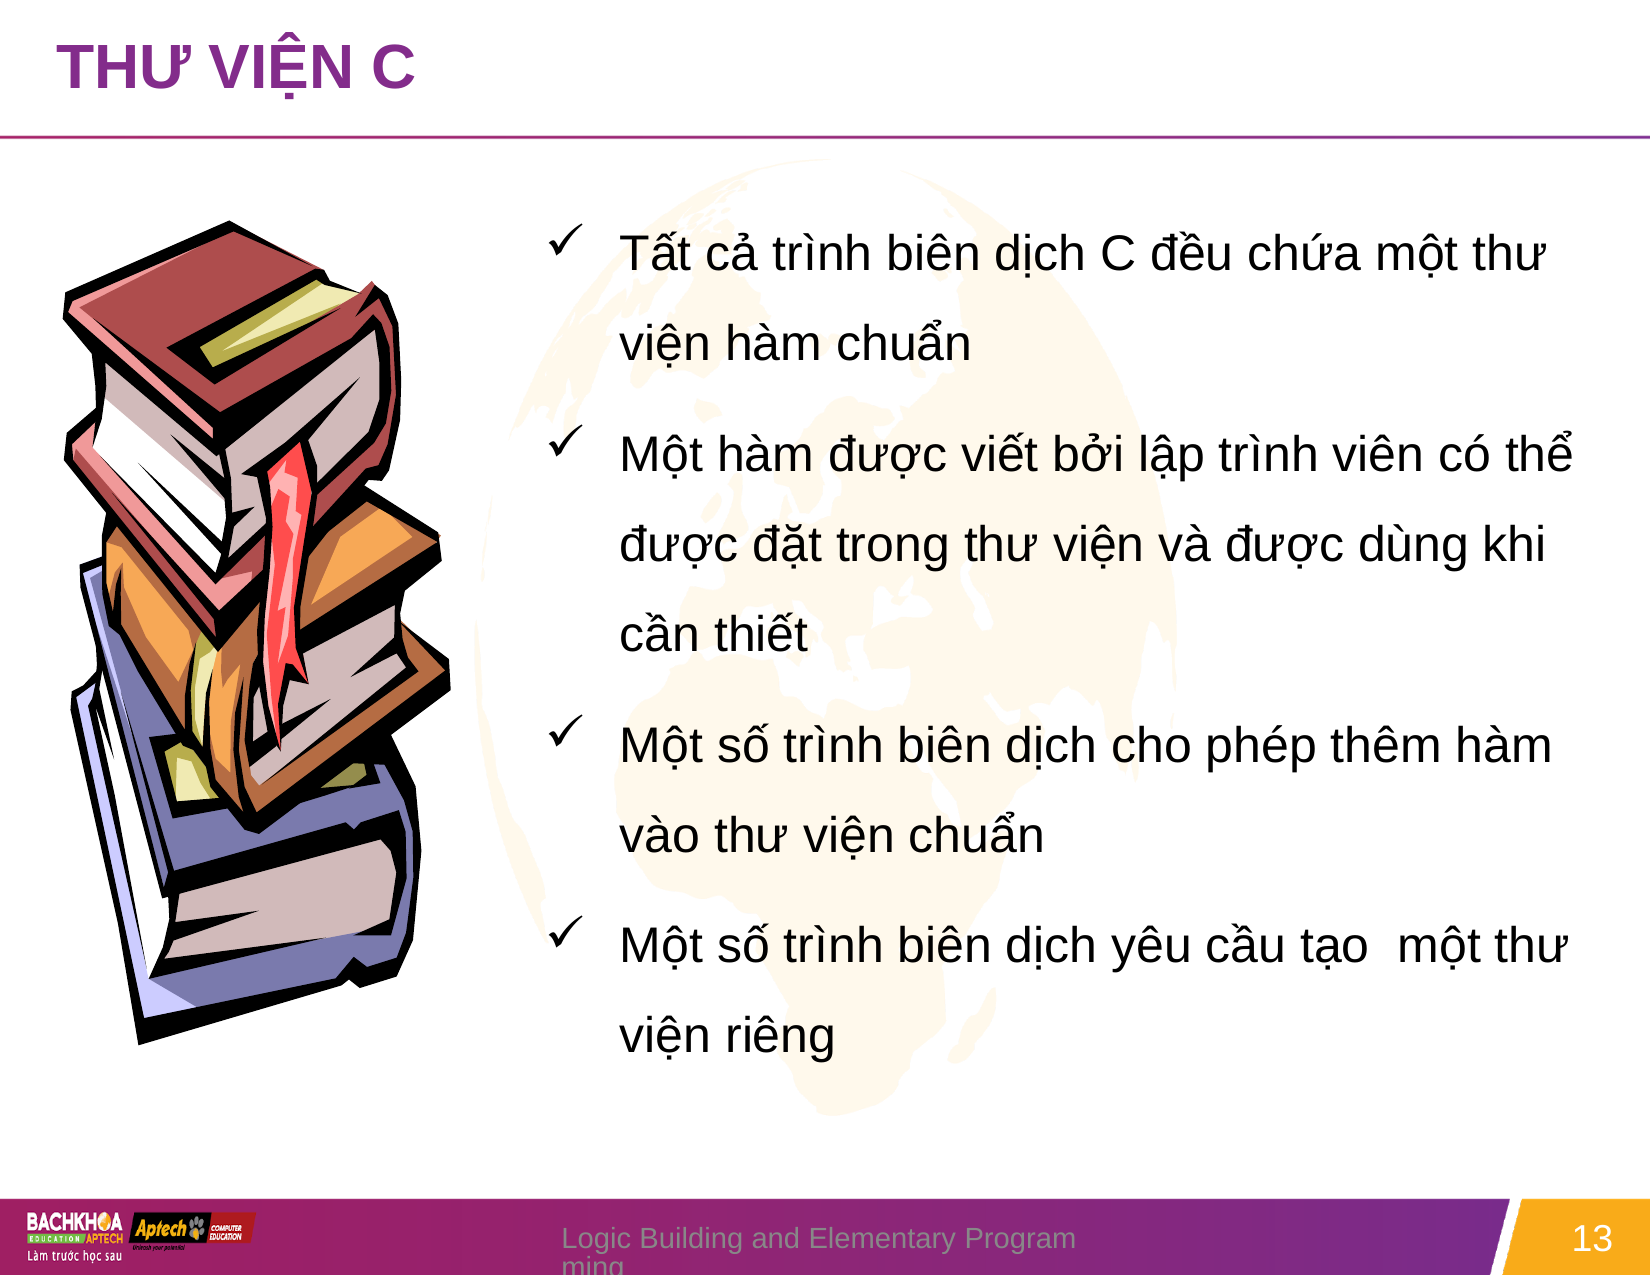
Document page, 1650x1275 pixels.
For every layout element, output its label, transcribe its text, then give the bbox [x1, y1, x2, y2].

picture [0, 0, 1650, 1275]
slide_number 13 [1534, 1203, 1650, 1271]
title THƯ VIỆN C [41, 0, 1609, 137]
footer Logic Building and Elementary Programming [546, 1203, 1104, 1271]
list Tất cả trình biên dịch C đều chứa một thư viện hàm chuẩn Một hàm được viết bởi lập trình viên có thể được đặt trong thư viện và được dùng khi cần thiết Một số trình biên dịch cho phép thêm hàm vào thư viện chuẩn Một số trình biên dịch yêu cầu tạo một thư viện riêng [500, 175, 1594, 760]
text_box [62, 220, 451, 1046]
